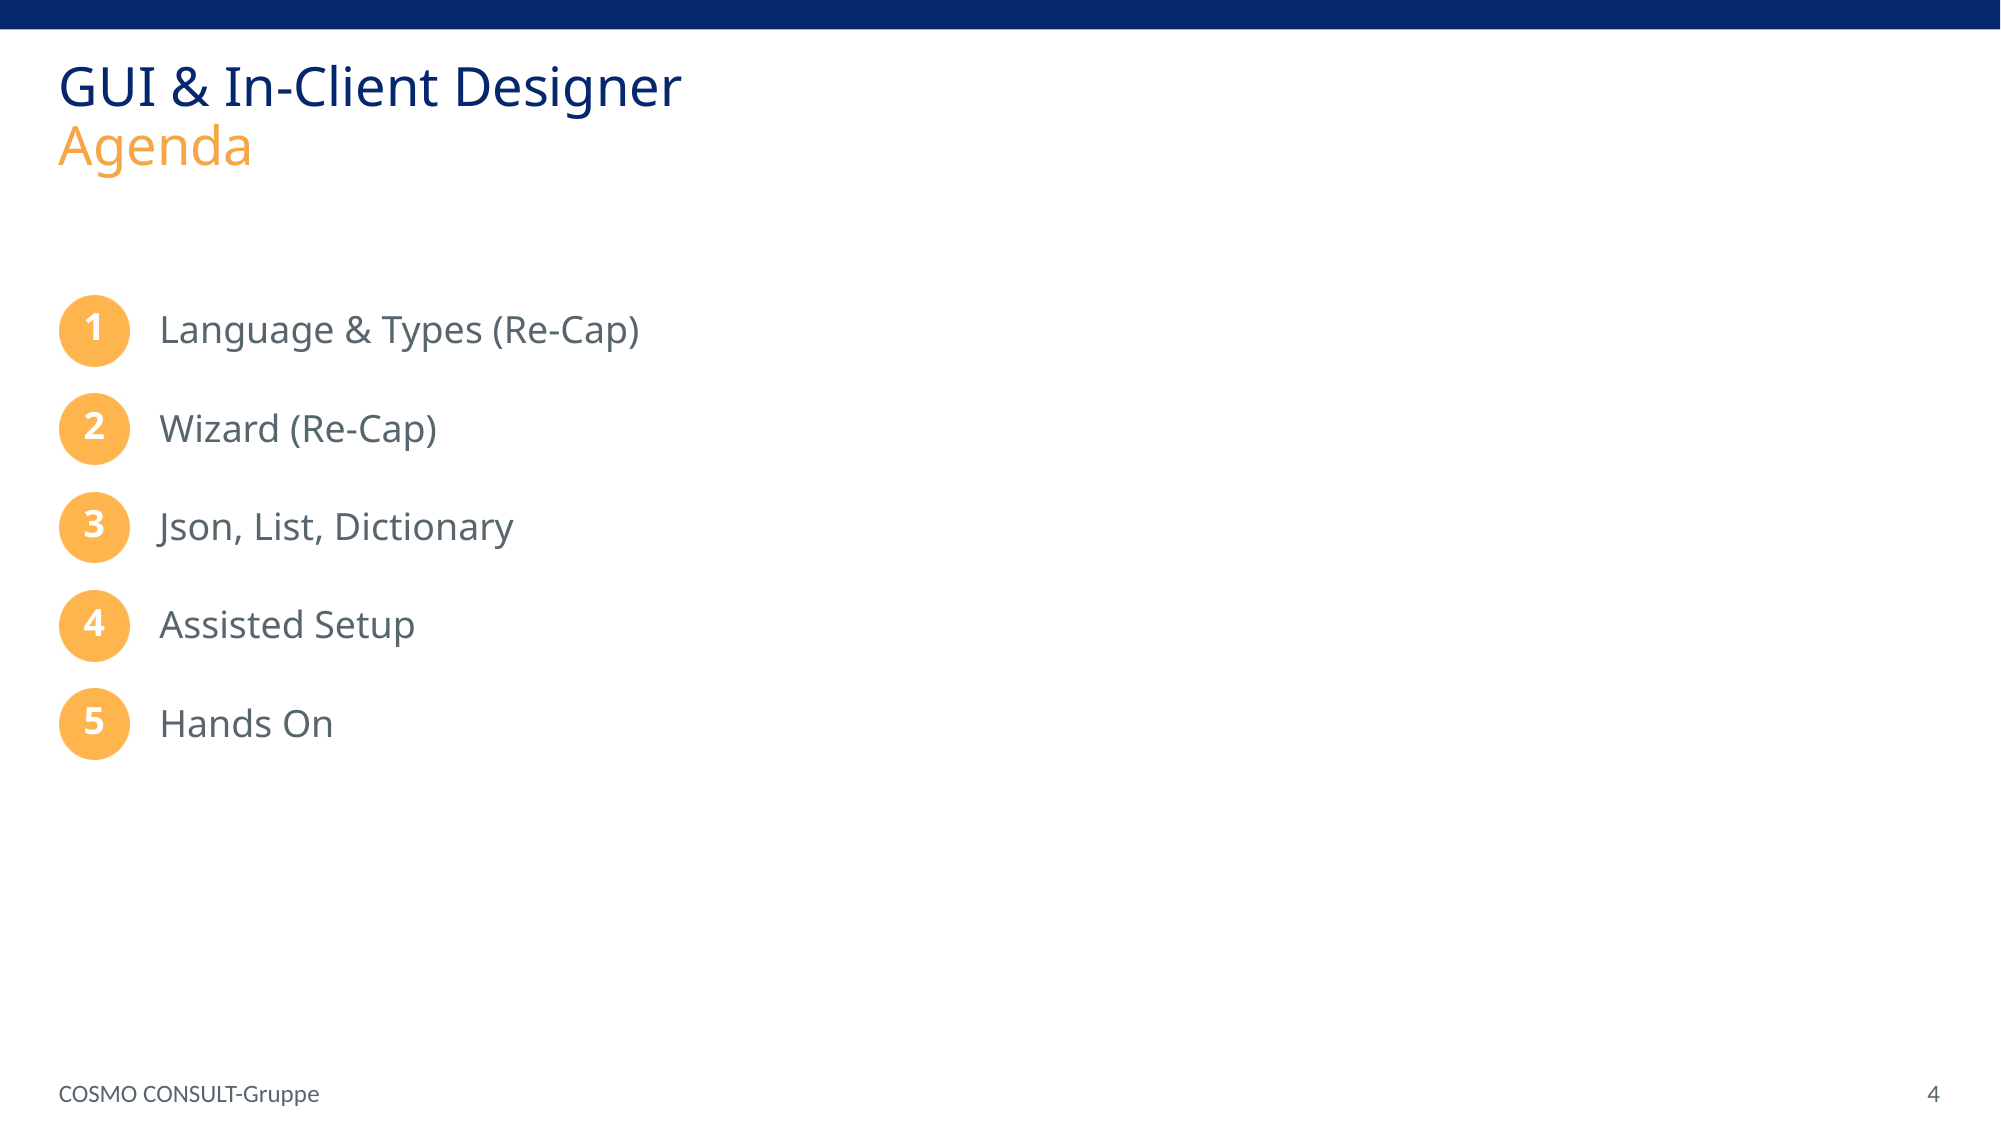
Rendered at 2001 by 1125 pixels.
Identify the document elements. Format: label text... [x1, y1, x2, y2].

list Hands On [158, 688, 1941, 761]
list 1 [58, 294, 131, 367]
list 5 [58, 688, 131, 761]
list Language & Types (Re-Cap) [158, 294, 1941, 367]
list Wizard (Re-Cap) [158, 393, 1941, 466]
list Json, List, Dictionary [158, 491, 1941, 564]
list Assisted Setup [158, 590, 1941, 662]
list 2 [58, 393, 131, 466]
list 3 [58, 491, 131, 564]
slide_number COSMO CONSULT-Gruppe [59, 1062, 509, 1123]
slide_number 4 [1526, 1062, 1940, 1123]
title GUI & In-Client Designer Agenda [59, 59, 1940, 178]
list 4 [58, 590, 131, 662]
